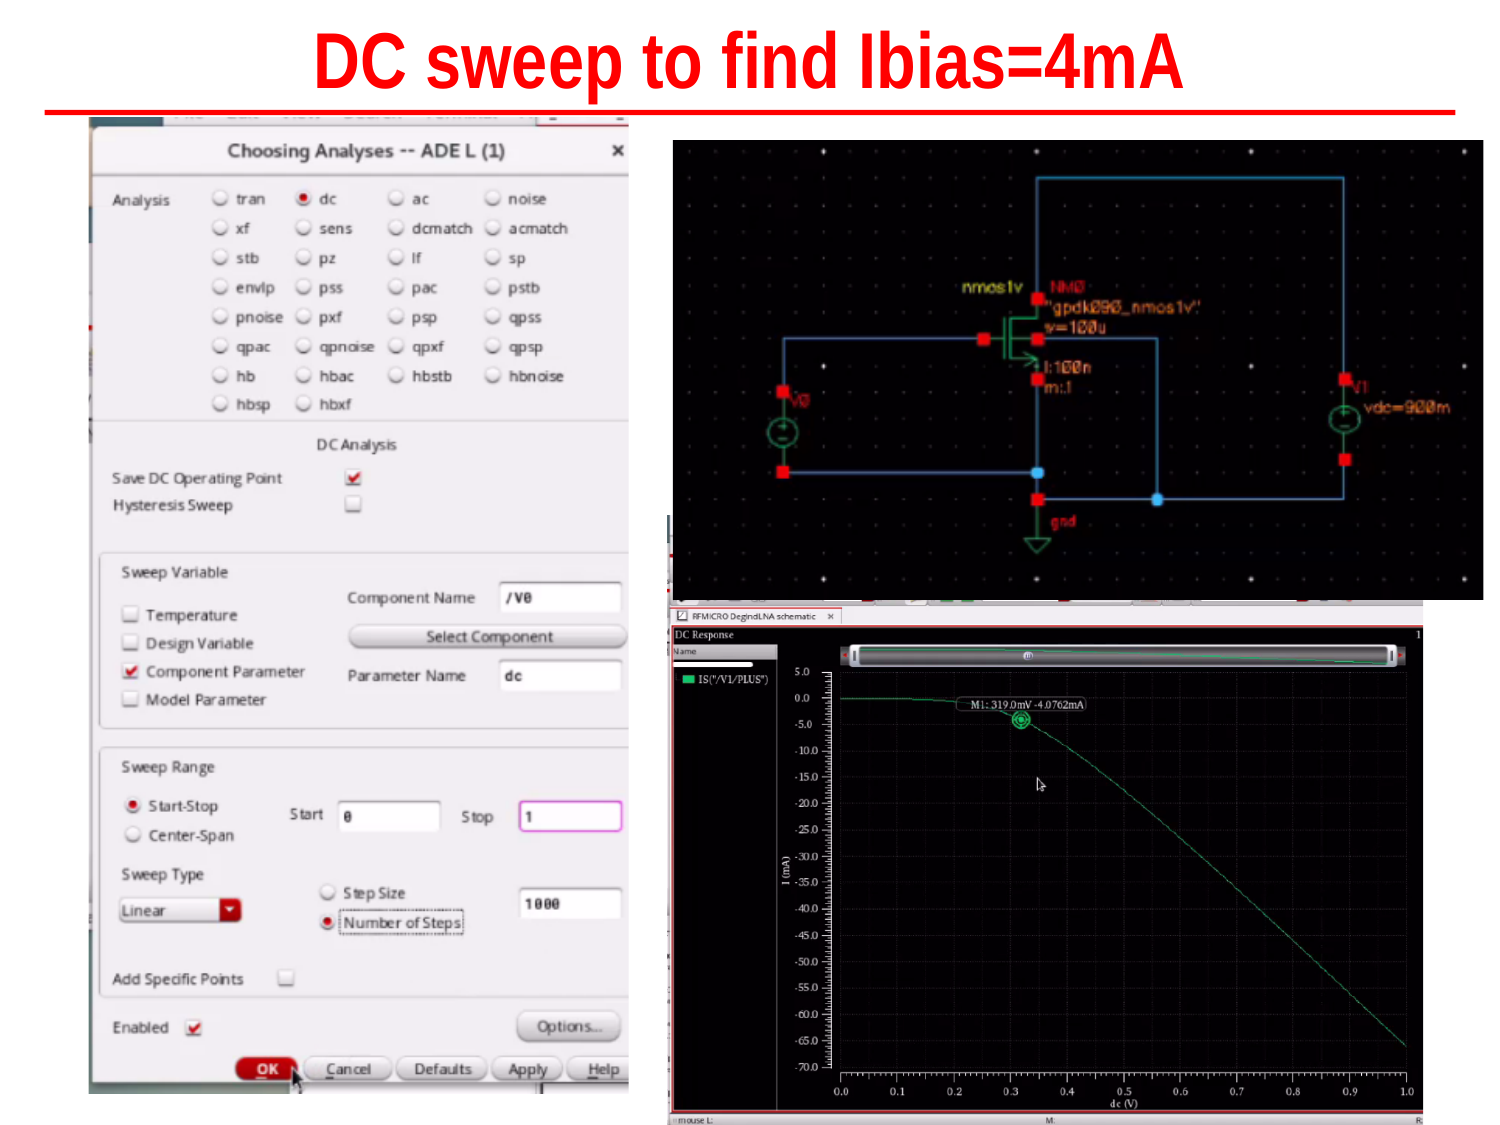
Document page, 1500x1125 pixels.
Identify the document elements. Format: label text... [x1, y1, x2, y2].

title DC sweep to find Ibias=4mA [112, 0, 1388, 112]
picture [666, 140, 1484, 1125]
picture [88, 117, 629, 1095]
